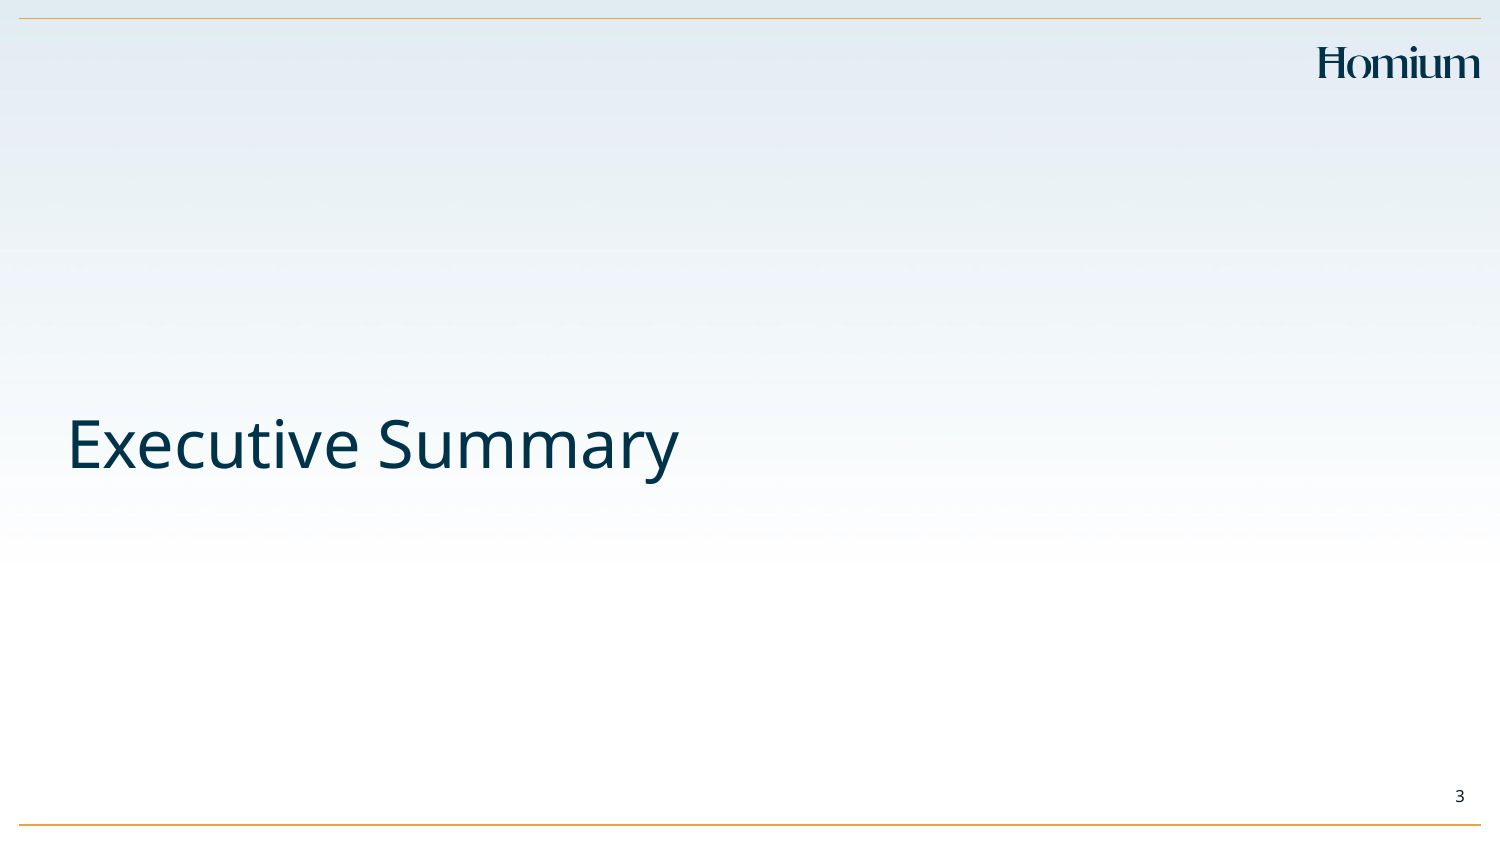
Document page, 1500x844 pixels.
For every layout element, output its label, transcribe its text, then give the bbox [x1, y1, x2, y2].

slide_number 3 [1389, 770, 1480, 824]
picture [0, 0, 1500, 844]
title Executive Summary [51, 279, 1455, 565]
